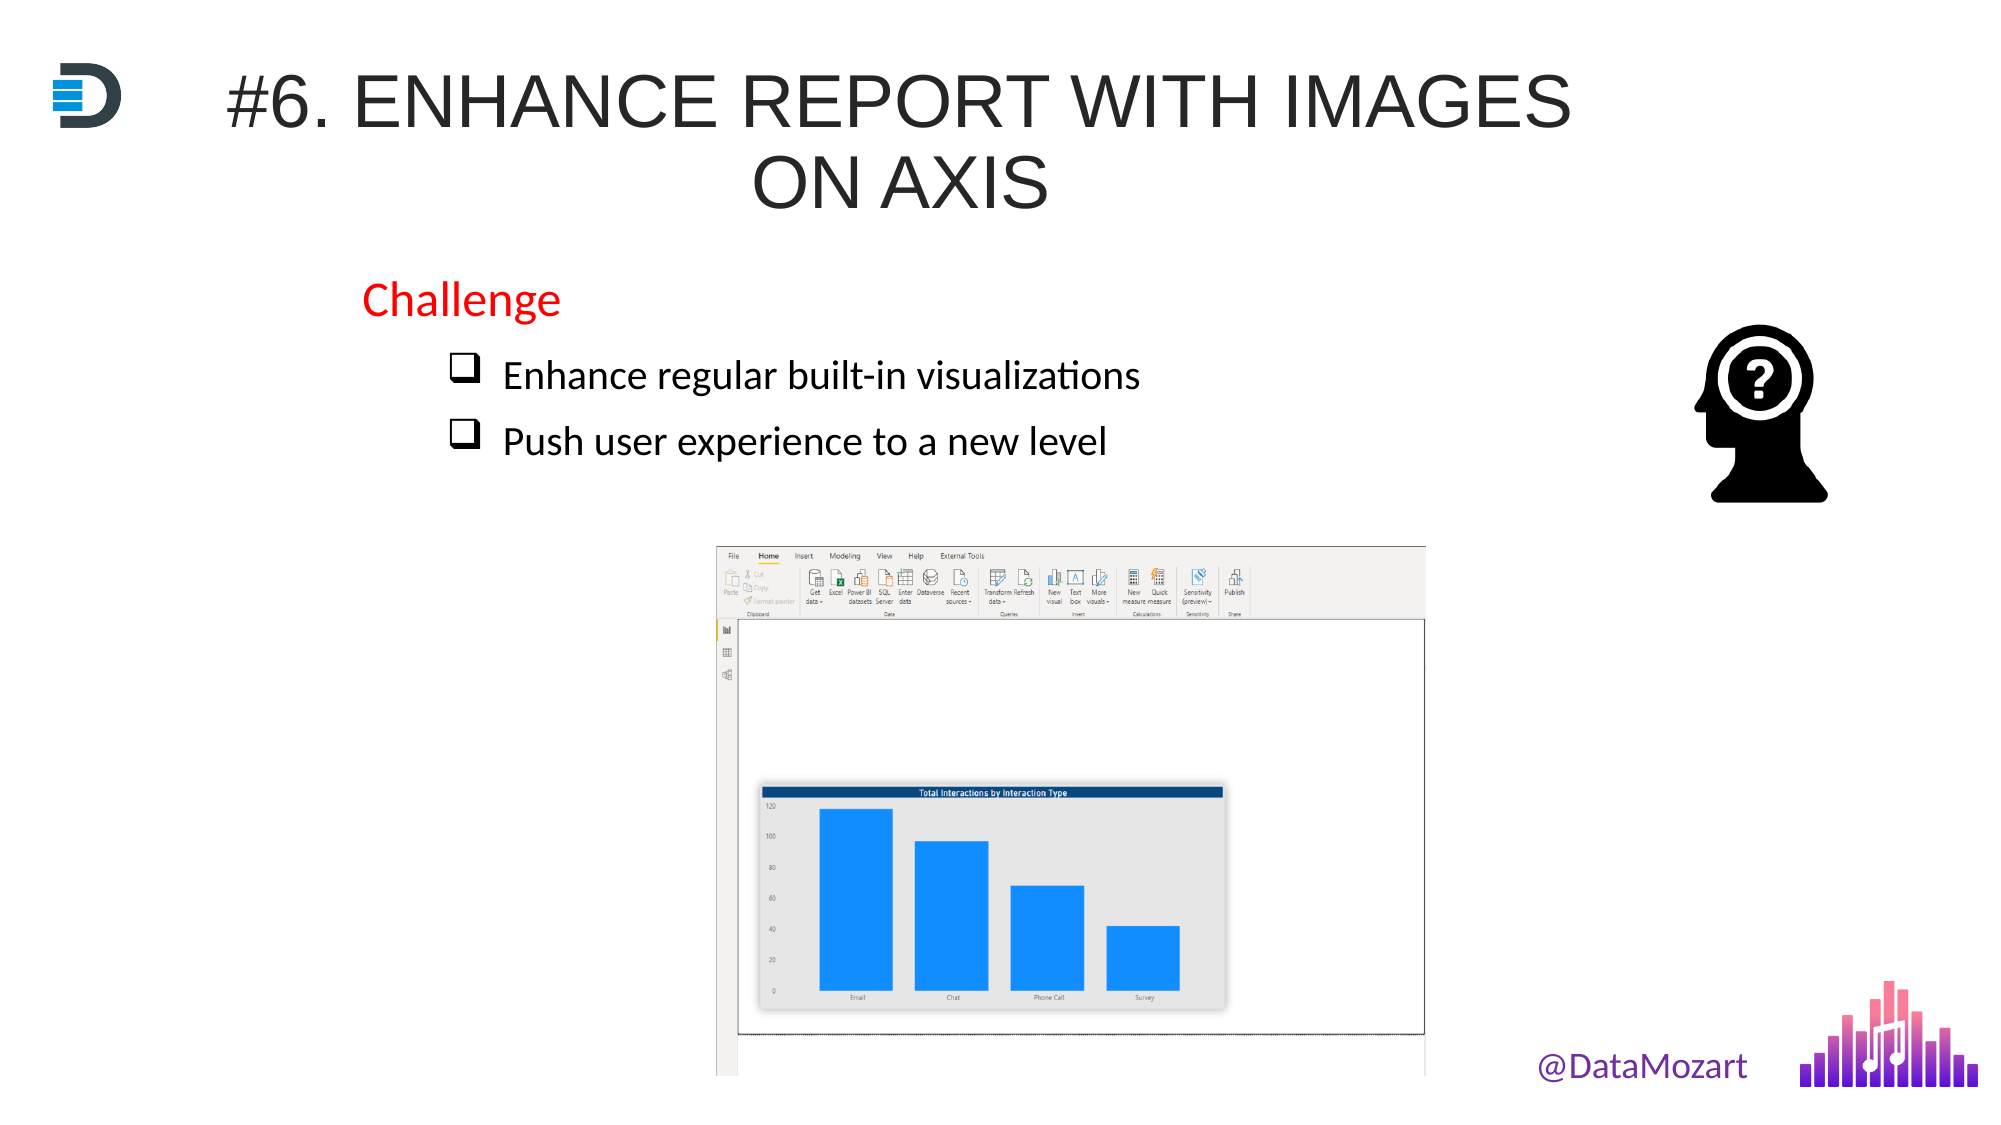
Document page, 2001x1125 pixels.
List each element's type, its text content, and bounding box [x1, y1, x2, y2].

text_box Challenge [347, 259, 671, 334]
title #6. ENHANCE REPORT WITH IMAGES ON AXIS [137, 46, 1666, 251]
picture [1800, 981, 1978, 1087]
picture [34, 42, 140, 149]
picture [716, 546, 1426, 1076]
text_box @DataMozart [1520, 1033, 1764, 1094]
list Enhance regular built-in visualizations Push user experience to a new level [357, 346, 1231, 592]
picture [1668, 320, 1853, 506]
